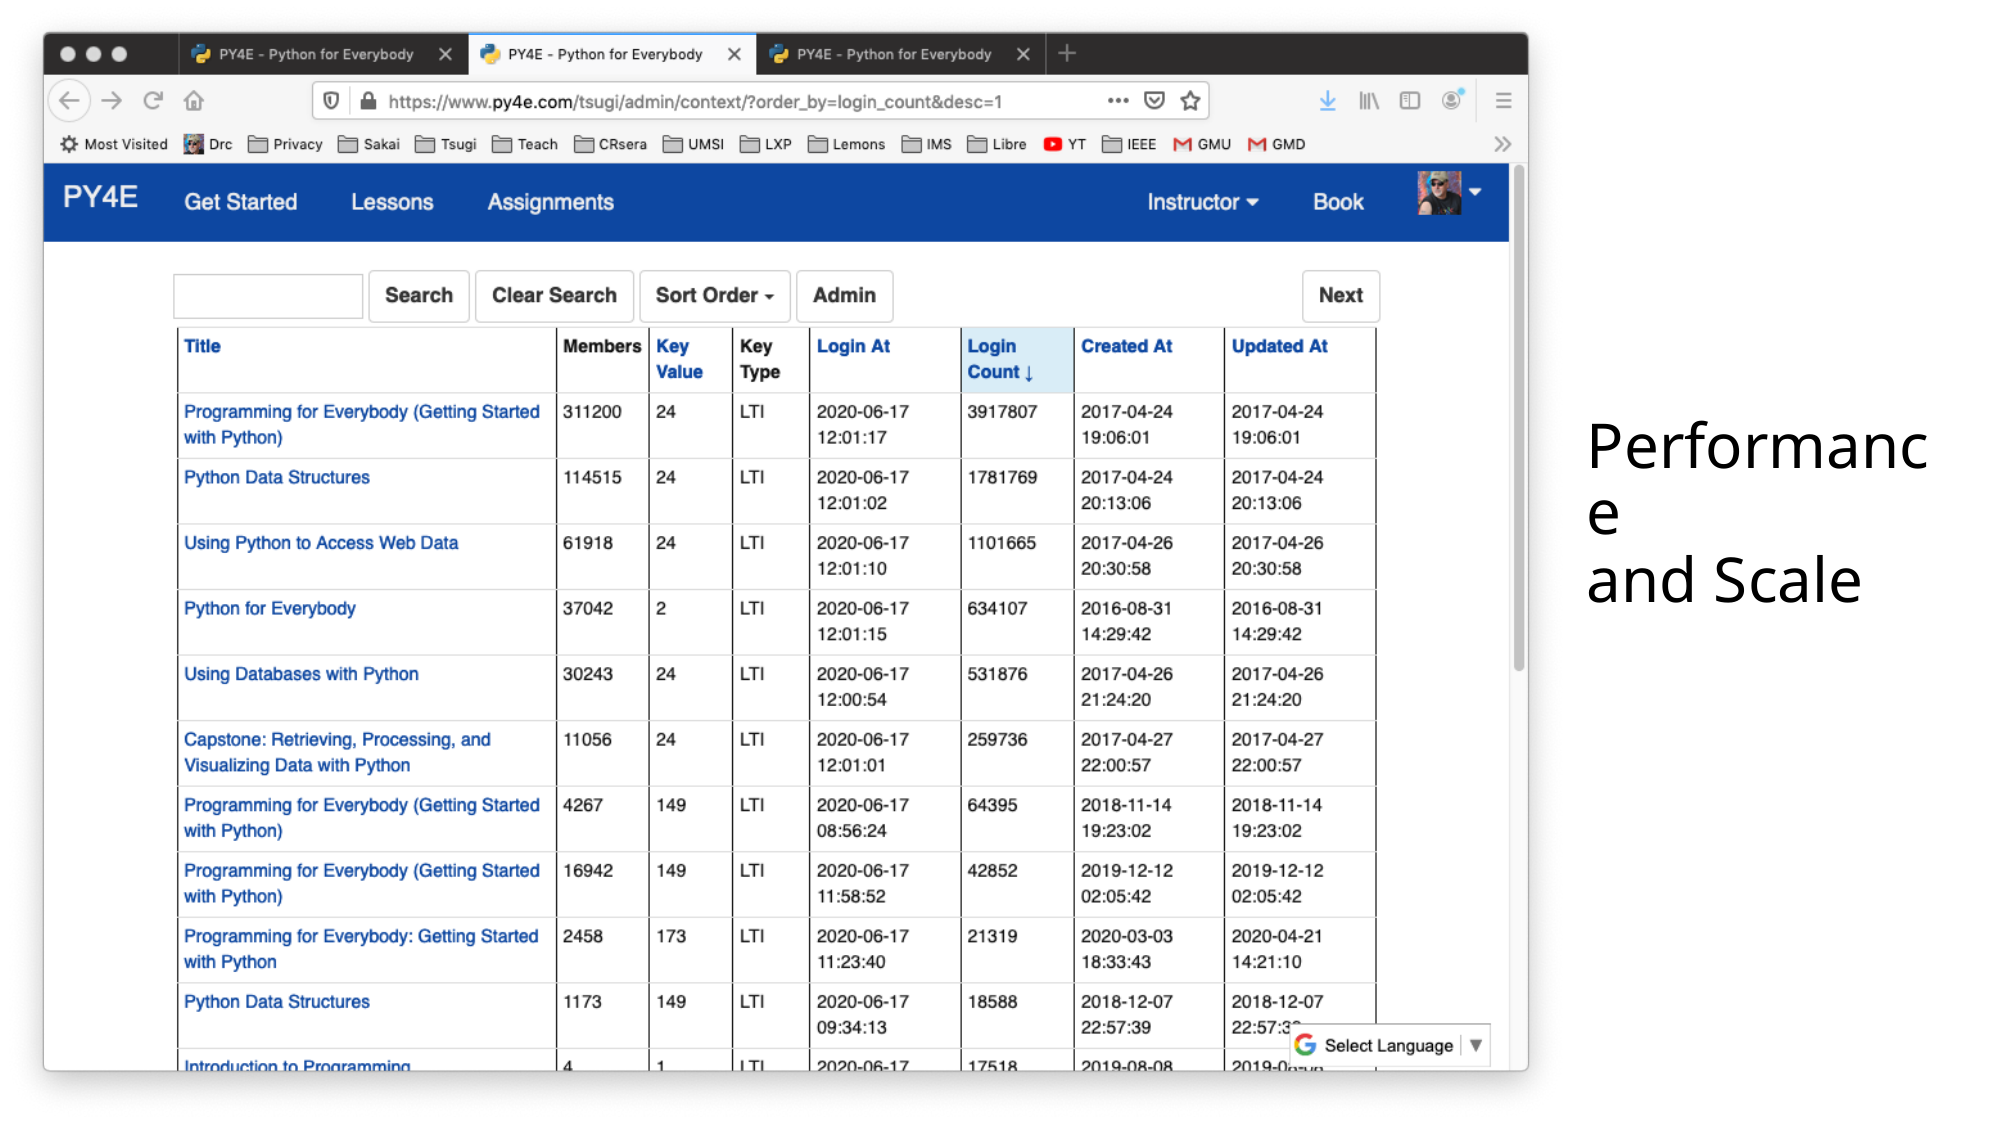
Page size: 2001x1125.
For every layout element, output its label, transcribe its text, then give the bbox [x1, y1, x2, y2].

title Performance and Scale [1572, 406, 1961, 624]
picture [0, 0, 1572, 1125]
